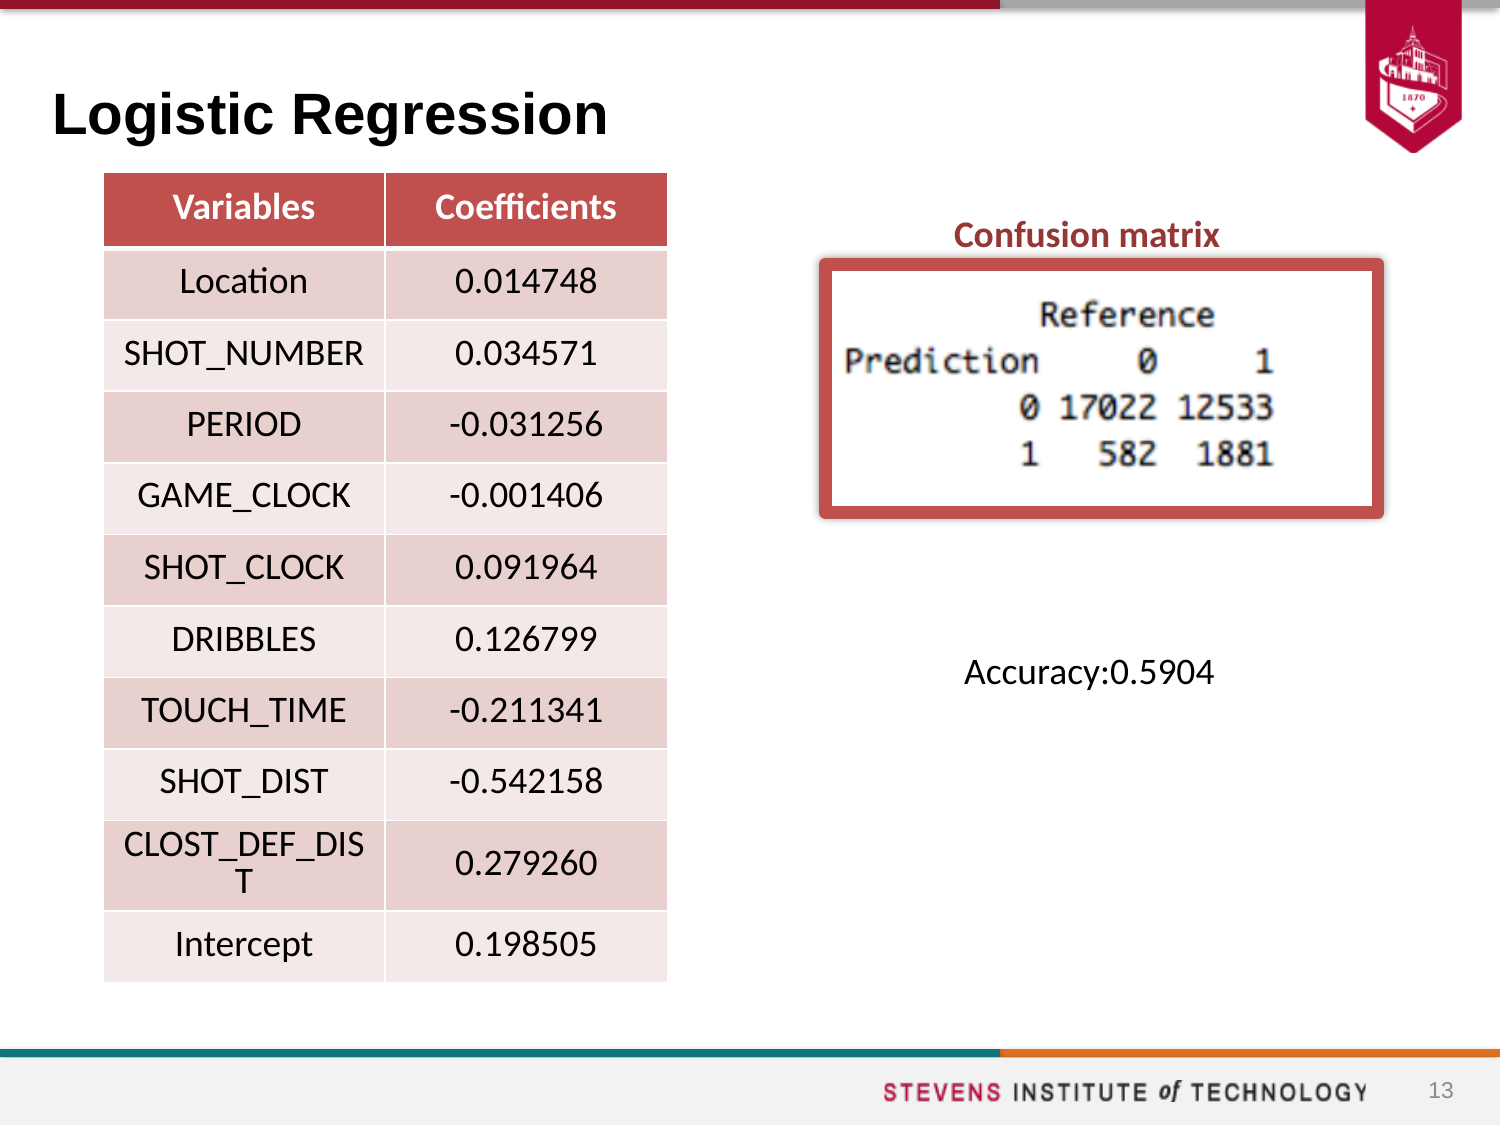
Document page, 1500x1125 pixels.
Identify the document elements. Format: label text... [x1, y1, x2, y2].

table_cell 0.034571 [386, 321, 667, 390]
table_cell PERIOD [104, 392, 384, 462]
table_header Coefficients [386, 173, 667, 246]
table_cell SHOT_DIST [104, 750, 384, 820]
table_header Variables [104, 173, 384, 246]
table_cell TOUCH_TIME [104, 678, 384, 748]
table_cell 0.091964 [386, 535, 667, 605]
slide_number 13 [1401, 1059, 1481, 1120]
table_cell SHOT_CLOCK [104, 535, 384, 605]
picture [831, 270, 1373, 507]
table_cell Intercept [104, 912, 384, 982]
table_cell 0.279260 [386, 821, 667, 910]
table_cell CLOST_DEF_DIST [104, 821, 384, 910]
table_cell -0.211341 [386, 678, 667, 748]
text_box Accuracy:0.5904 [949, 639, 1254, 700]
table_cell -0.031256 [386, 392, 667, 462]
table_cell -0.542158 [386, 750, 667, 820]
table_cell 0.198505 [386, 912, 667, 982]
table_cell -0.001406 [386, 464, 667, 534]
text_box Confusion matrix [939, 202, 1244, 252]
table_cell SHOT_NUMBER [104, 321, 384, 390]
table_cell GAME_CLOCK [104, 464, 384, 534]
table_cell 0.126799 [386, 607, 667, 677]
title Logistic Regression [37, 68, 1236, 157]
table_cell DRIBBLES [104, 607, 384, 677]
table_cell 0.014748 [386, 251, 667, 319]
table_cell Location [104, 251, 384, 319]
